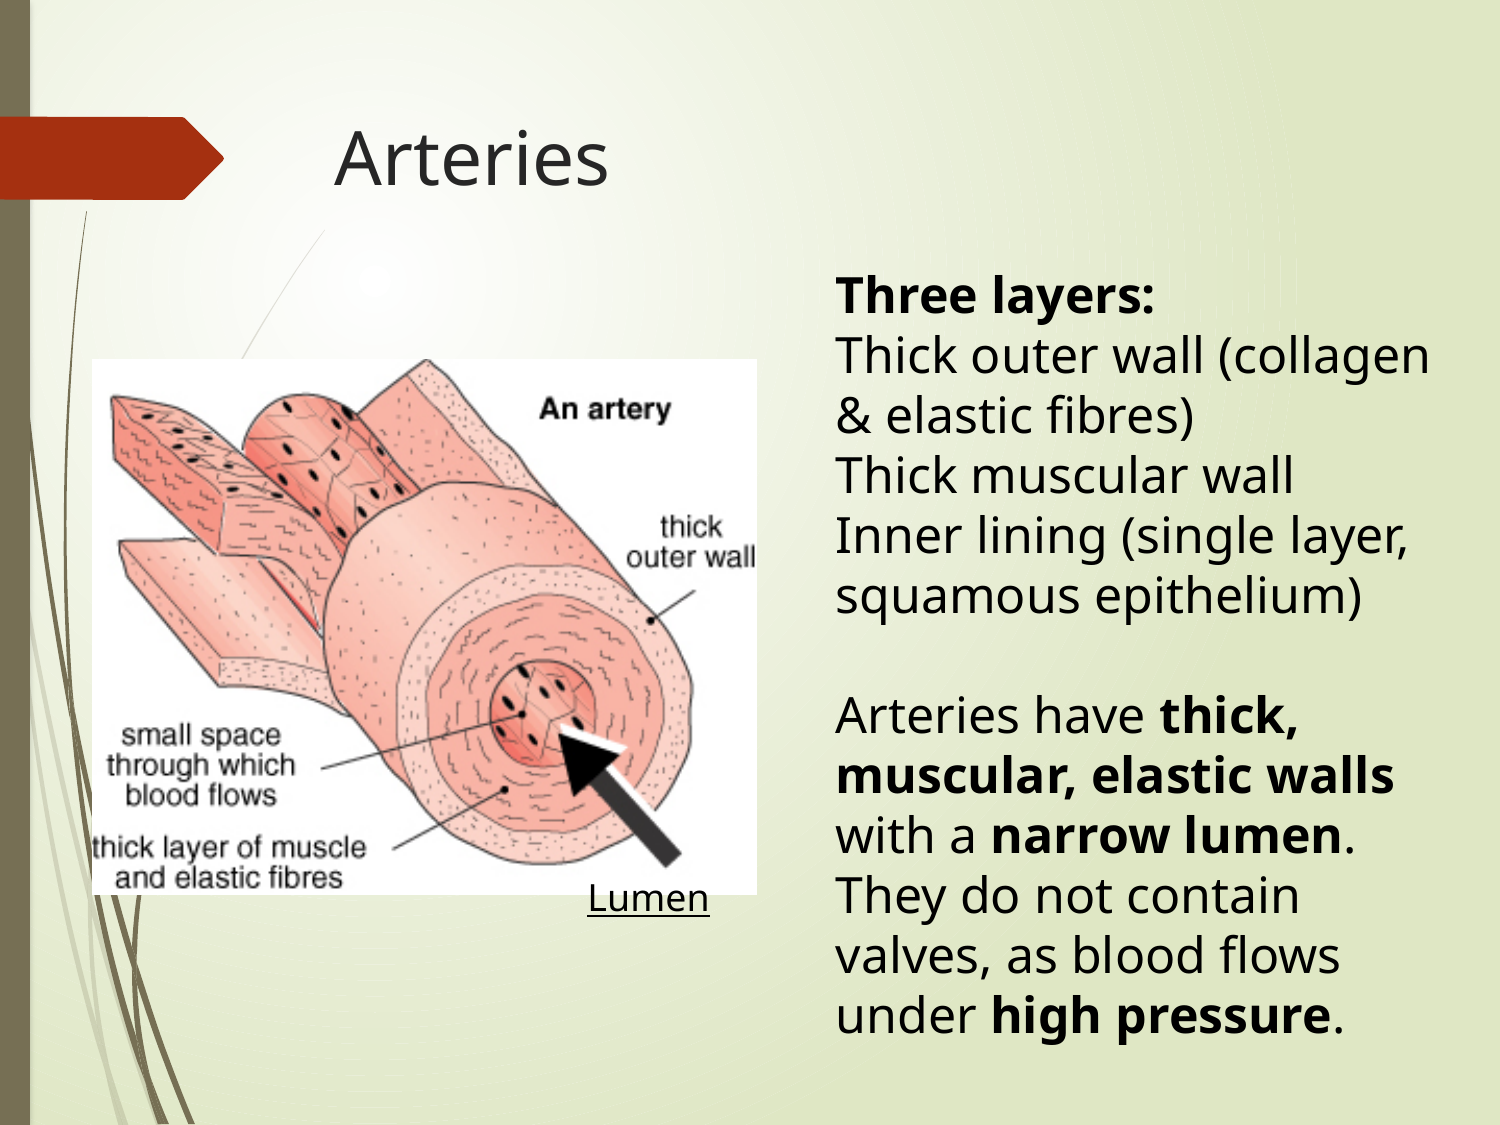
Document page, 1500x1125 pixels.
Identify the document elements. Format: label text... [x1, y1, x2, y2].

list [91, 359, 757, 896]
text_box Three layers: Thick outer wall (collagen & elastic fibres) Thick muscular wall Inner lining (single layer, squamous epithelium) Arteries have thick, muscular, elastic walls with a narrow lumen. They do not contain valves, as blood flows under high pressure. [820, 256, 1466, 1112]
title Arteries [319, 102, 1400, 313]
text_box Lumen [572, 866, 762, 927]
